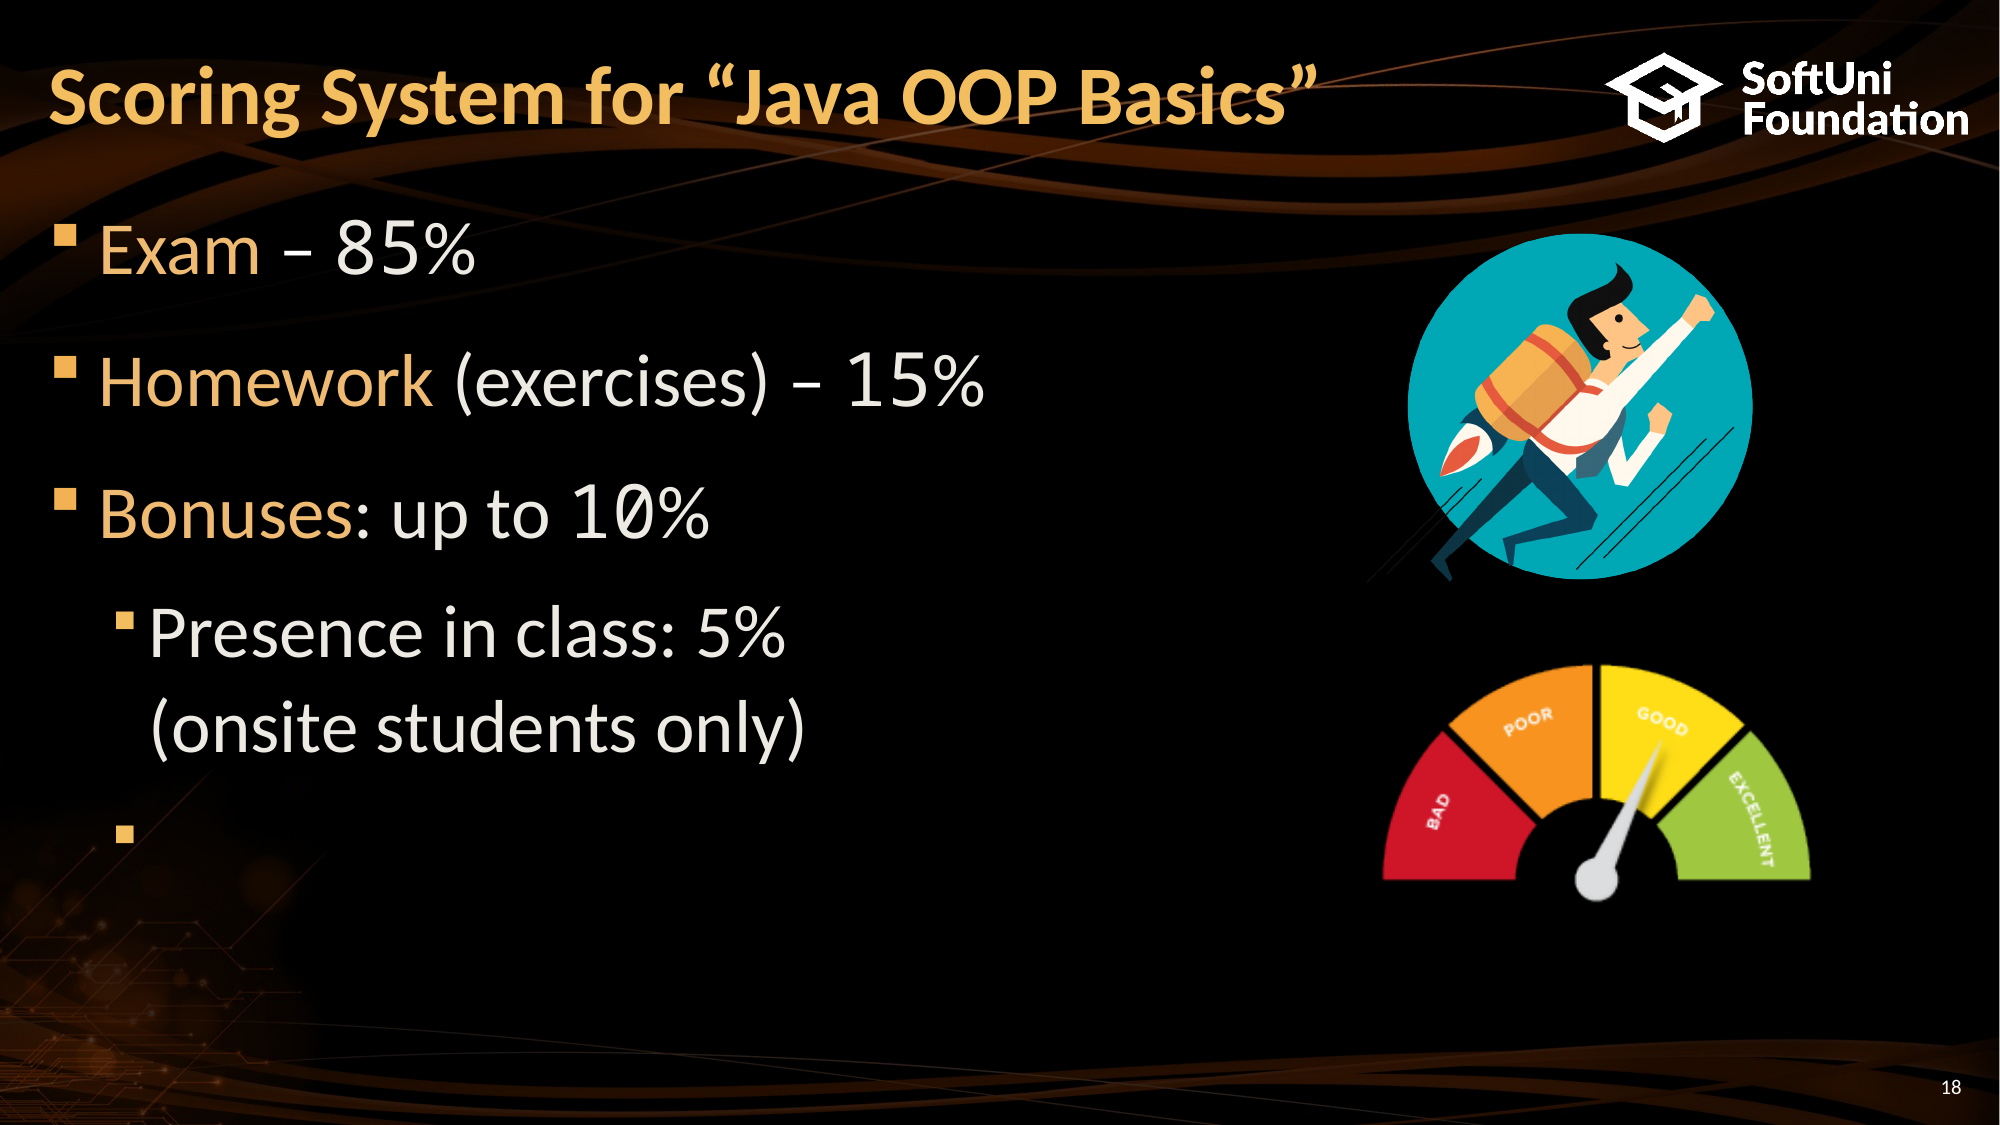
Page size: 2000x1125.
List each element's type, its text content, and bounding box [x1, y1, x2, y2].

text_box Exam – 85% Homework (exercises) – 15% Bonuses: up to 10% Presence in class: 5% (onsite students only) [31, 188, 1968, 1103]
picture [0, 0, 2000, 1125]
text_box Scoring System for “Java OOP Basics” [30, 6, 1602, 189]
